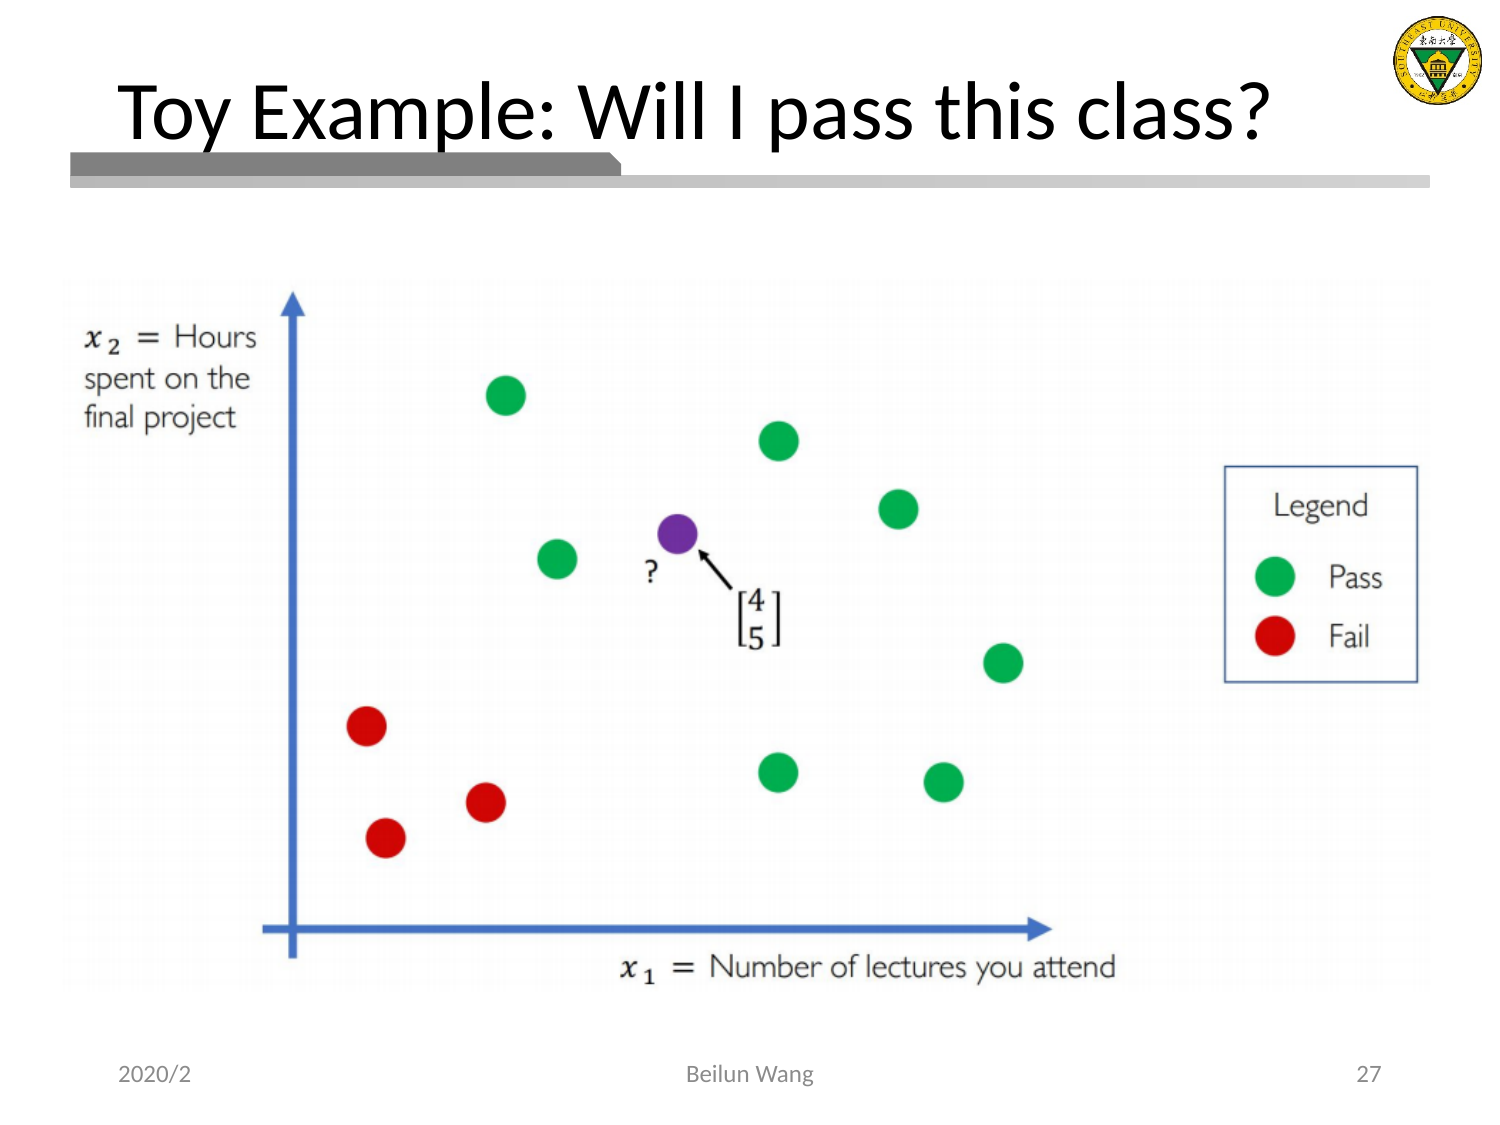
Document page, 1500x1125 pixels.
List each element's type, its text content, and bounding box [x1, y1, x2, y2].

picture [1393, 16, 1482, 105]
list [62, 278, 1431, 1000]
slide_number 27 [1059, 1042, 1397, 1103]
title Toy Example: Will I pass this class? [103, 59, 1361, 156]
footer Beilun Wang [496, 1042, 1004, 1103]
slide_number 2020/2 [103, 1042, 441, 1103]
